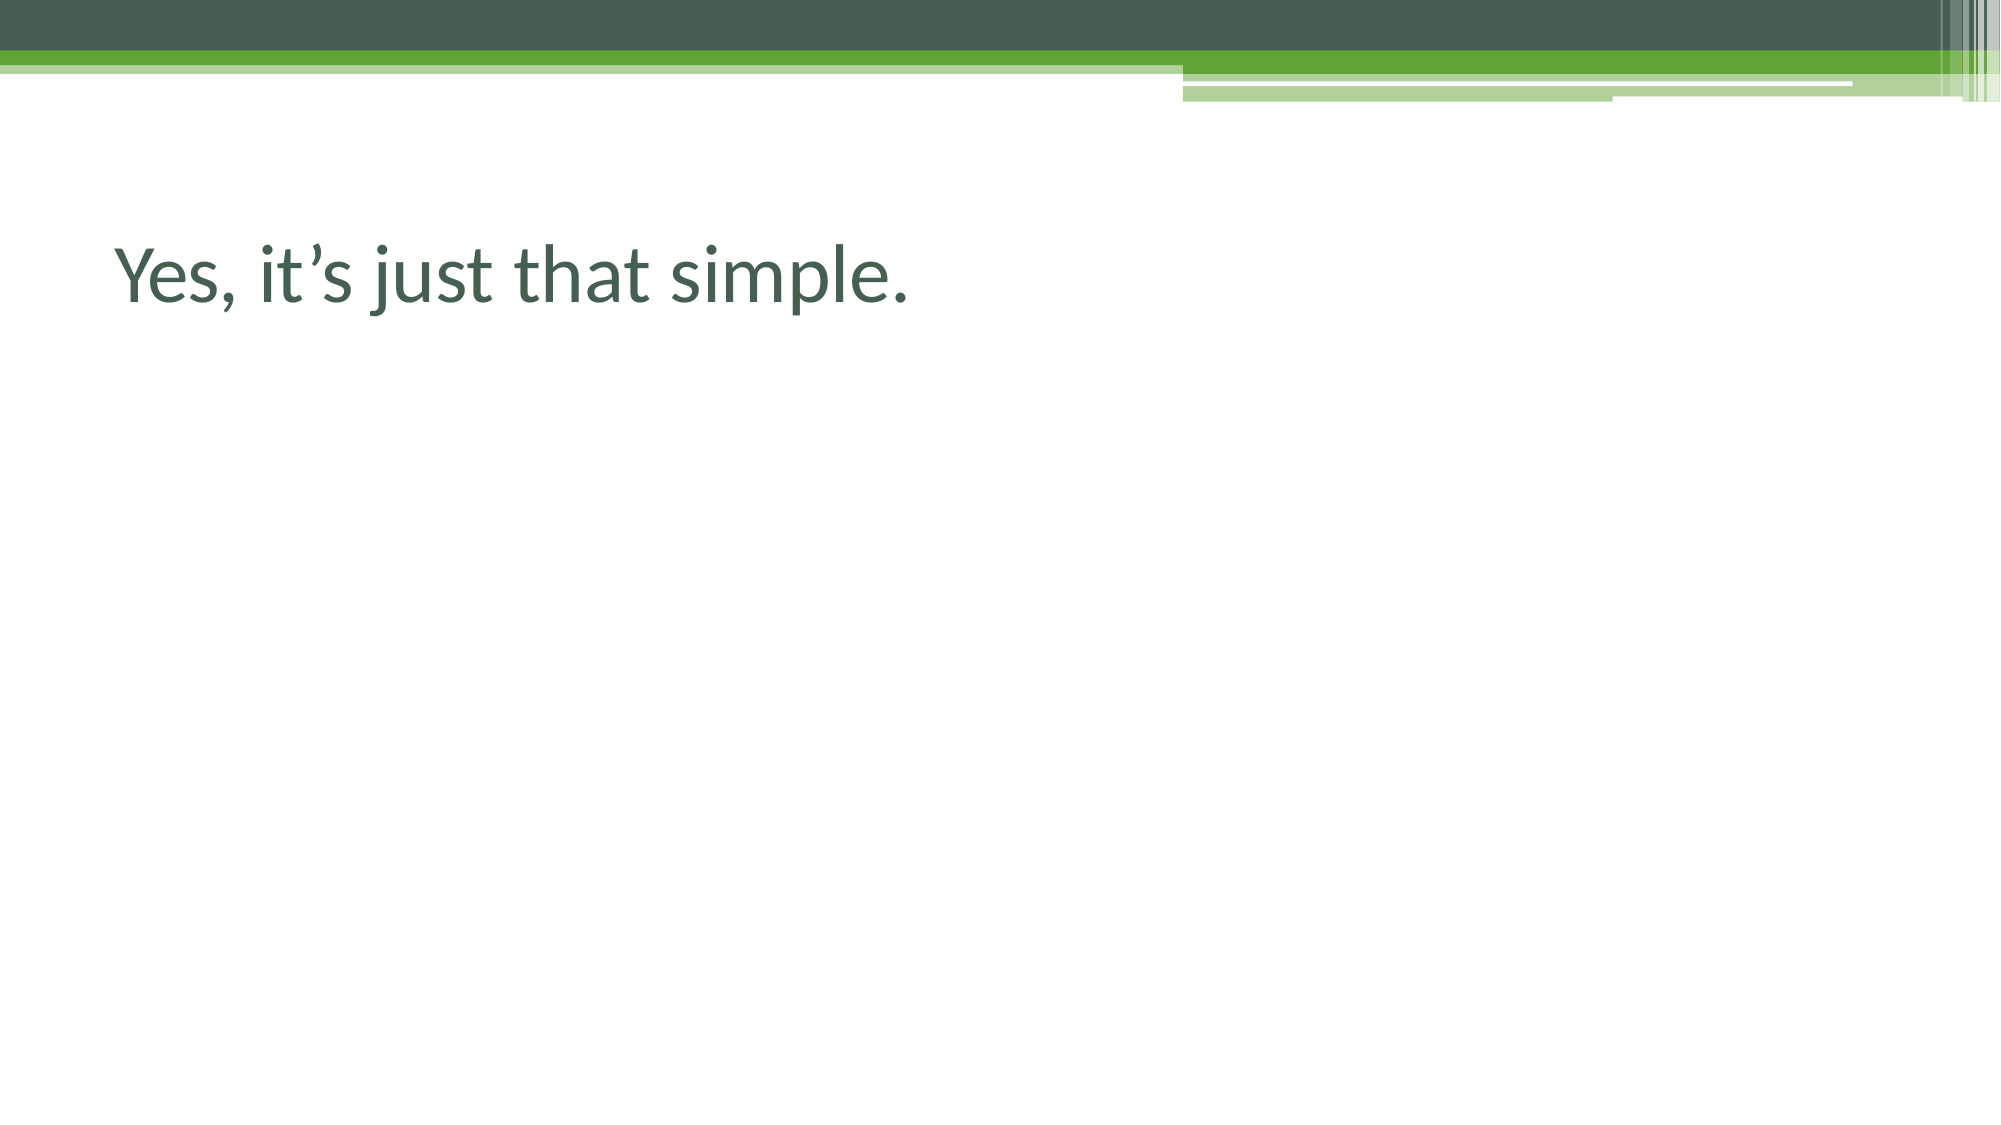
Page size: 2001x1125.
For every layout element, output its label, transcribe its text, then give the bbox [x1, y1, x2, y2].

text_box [0, 0, 2000, 103]
title Yes, it’s just that simple. [112, 217, 925, 408]
